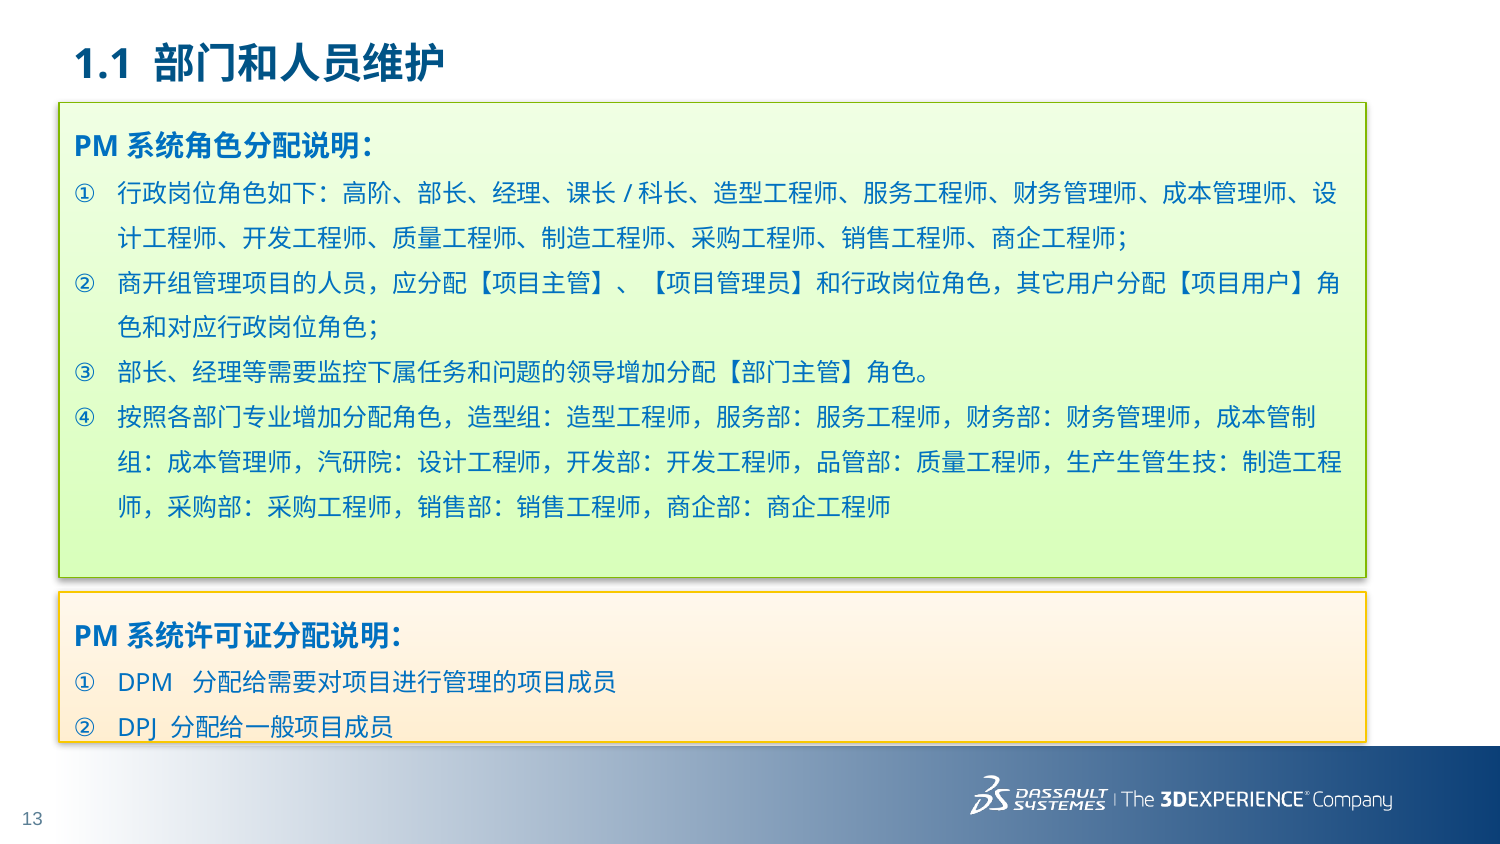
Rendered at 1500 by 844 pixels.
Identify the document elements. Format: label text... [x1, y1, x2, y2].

title 1.1 部门和人员维护 [58, 23, 1072, 100]
picture [962, 775, 1400, 815]
text_box PM系统许可证分配说明： DPM 分配给需要对项目进行管理的项目成员 DPJ 分配给一般项目成员 [58, 591, 1367, 743]
text_box PM系统角色分配说明： 行政岗位角色如下：高阶、部长、经理、课长/科长、造型工程师、服务工程师、财务管理师、成本管理师、设计工程师、开发工程师、质量工程师、制造工程师、采购工程师、销售工程师、商企工程师； 商开组管理项目的人员，应分配【项目主管】、【项目管理员】和行政岗位角色，其它用户分配【项目用户】角色和对应行政岗位角色； 部长、经理等需要监控下属任务和问题的领导增加分配【部门主管】角色。 按照各部门专业增加分配角色，造型组：造型工程师，服务部：服务工程师，财务部：财务管理师，成本管制组：成本管理师，汽研院：设计工程师，开发部：开发工程师，品管部：质量工程师，生产生管生技：制造工程师，采购部：采购工程师，销售部：销售工程师，商企部：商企工程师 [58, 102, 1367, 578]
